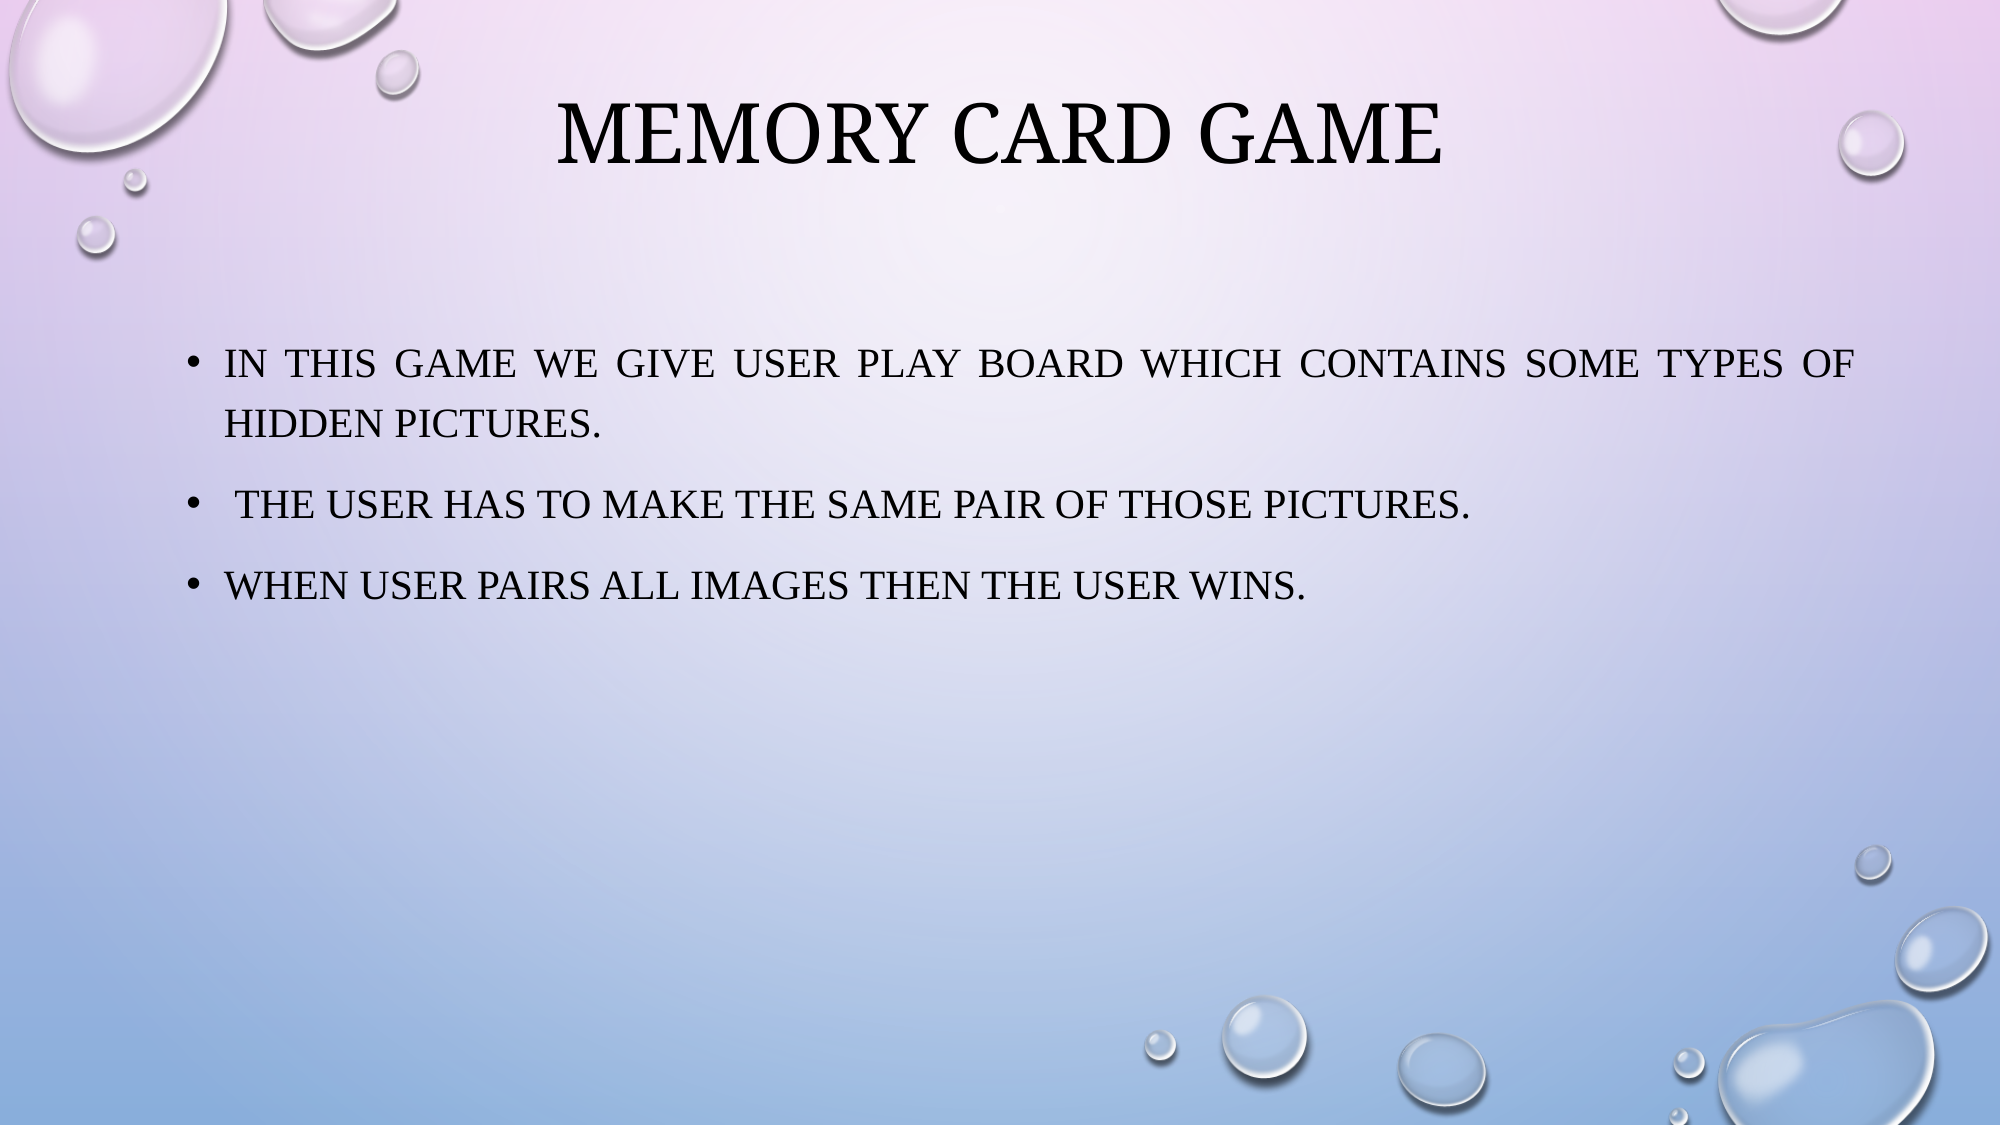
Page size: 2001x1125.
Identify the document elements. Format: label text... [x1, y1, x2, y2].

list In this game we give user play board which contains some types of hidden pictures. the user has to make the same pair of those pictures. When user pairs all images then the user wins. [171, 318, 1872, 1032]
title Memory card game [149, 18, 1850, 256]
picture [0, 0, 2000, 1125]
